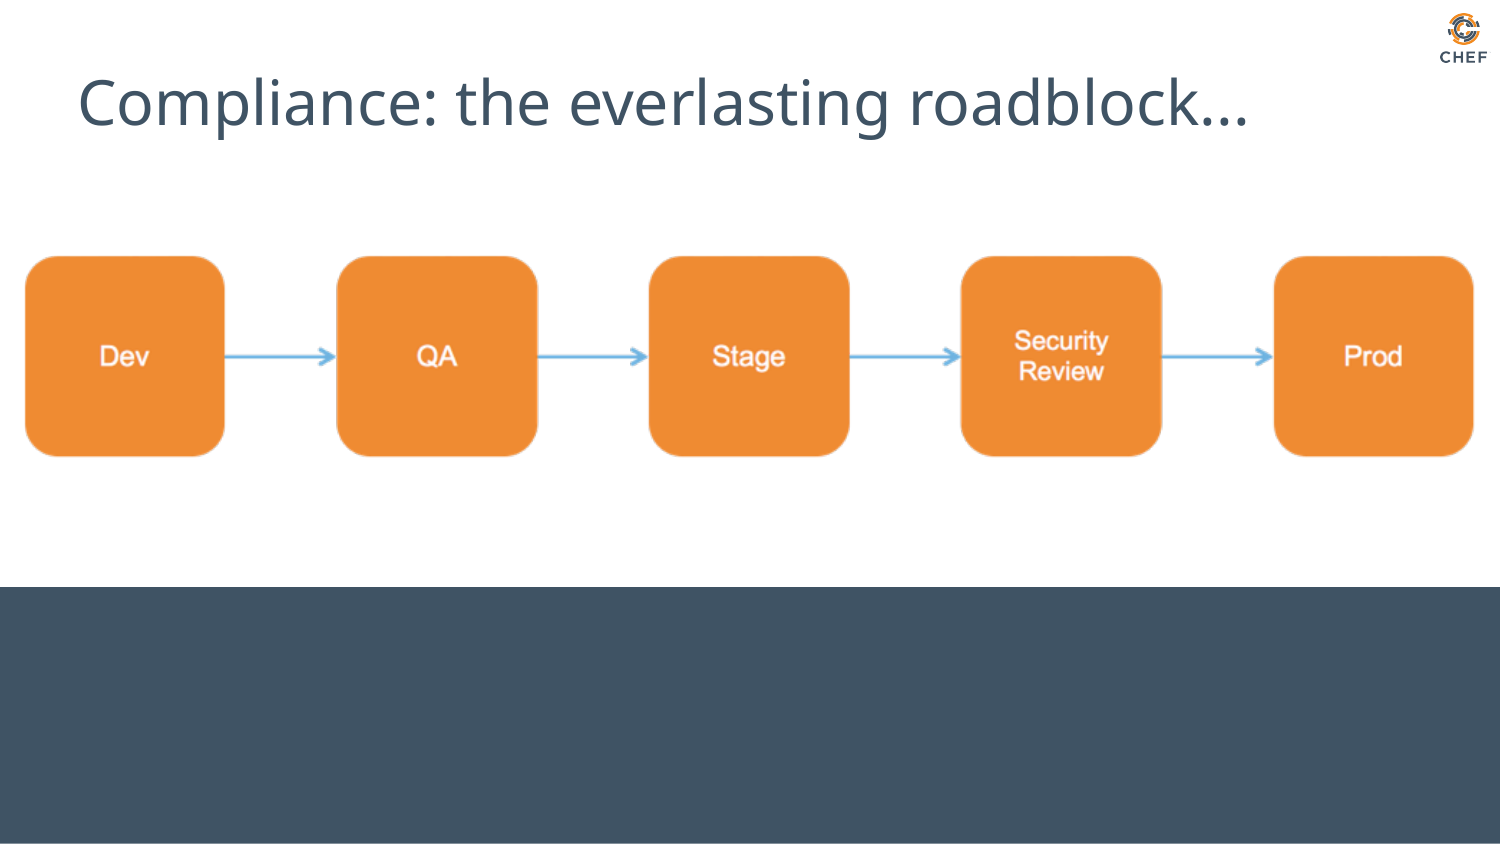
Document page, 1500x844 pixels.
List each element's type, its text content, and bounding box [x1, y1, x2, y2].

picture [24, 254, 1476, 458]
picture [1440, 13, 1491, 63]
title Compliance: the everlasting roadblock... [62, 56, 1438, 125]
